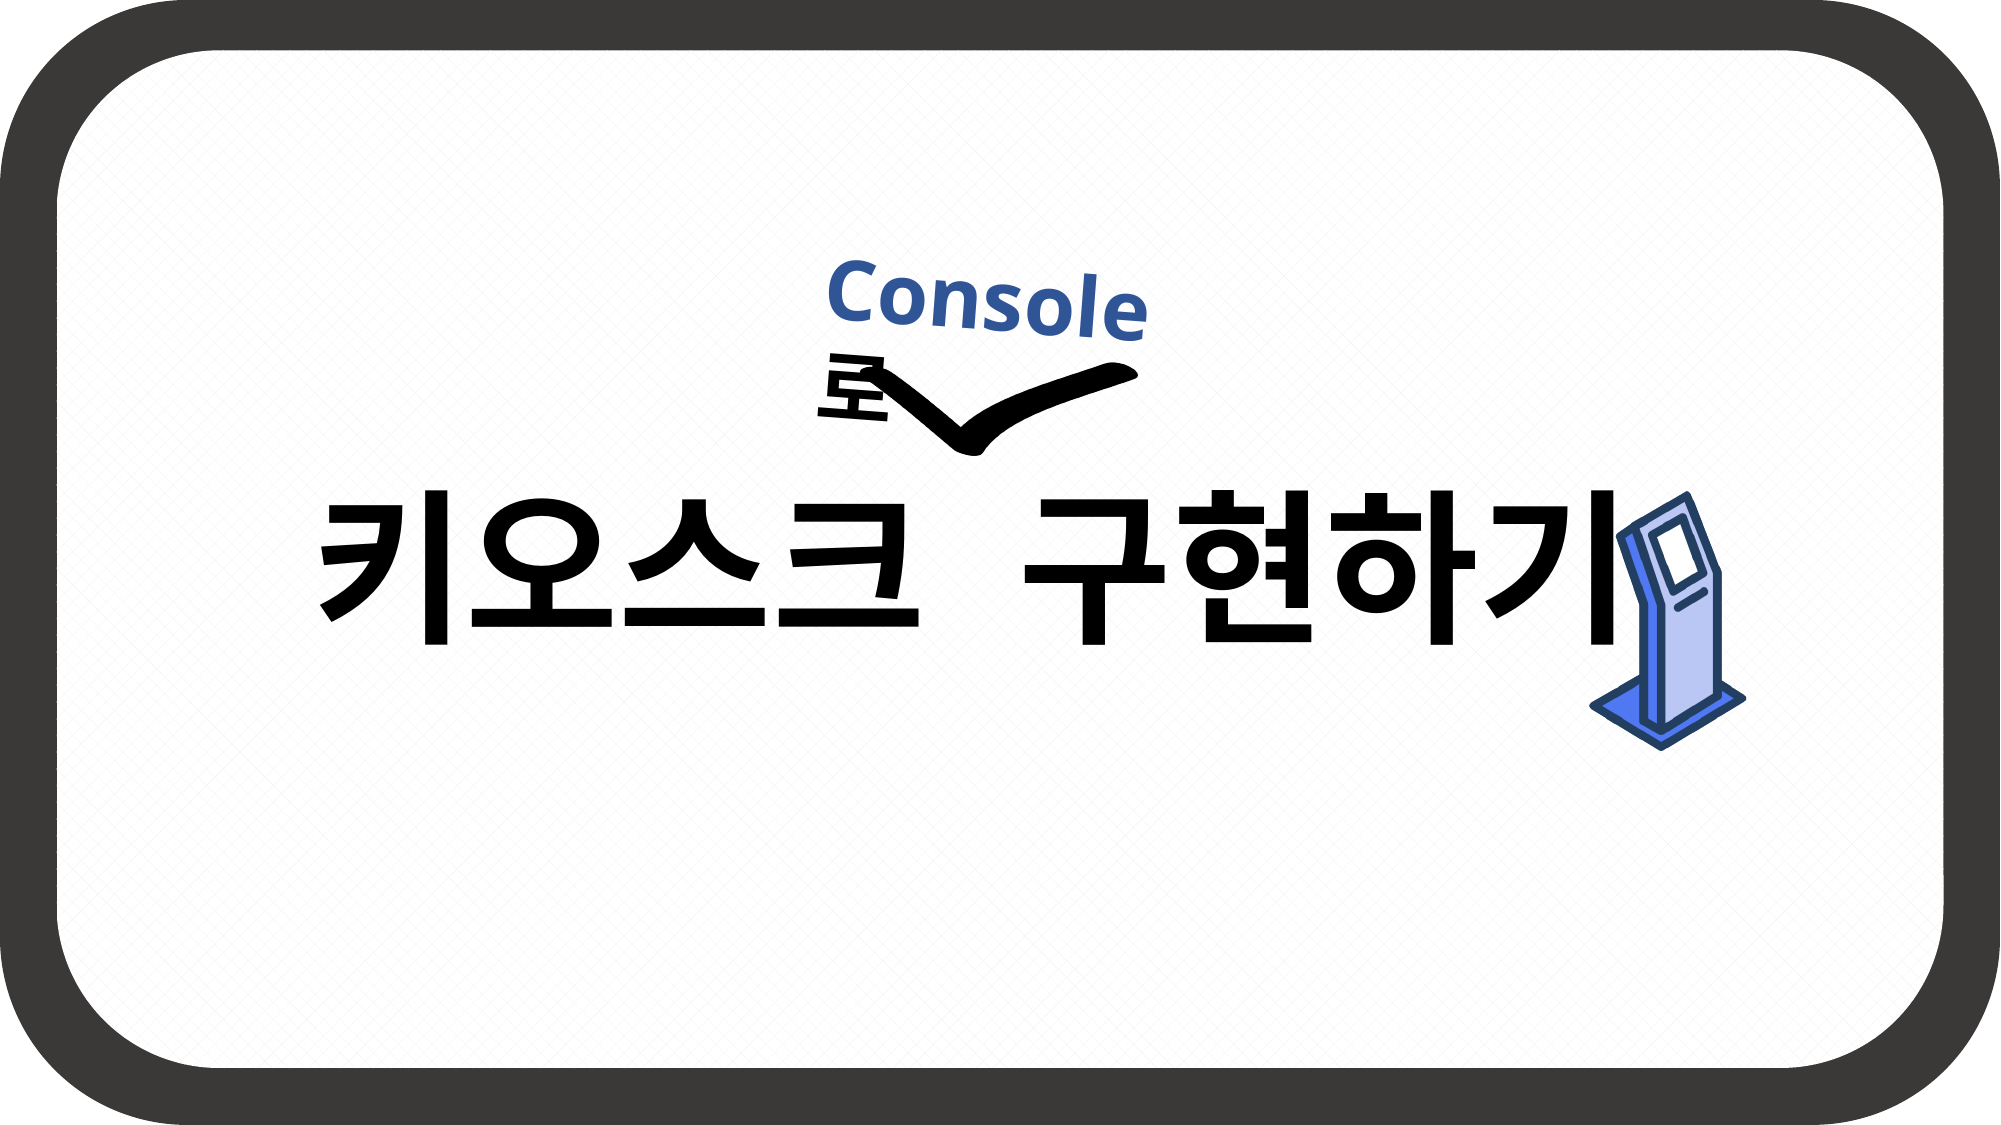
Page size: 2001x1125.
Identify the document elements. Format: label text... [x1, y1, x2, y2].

text_box 키오스크 구현하기 [297, 456, 1651, 672]
text_box Console로 [798, 226, 1226, 456]
picture [858, 331, 1128, 460]
text_box [55, 49, 1945, 1070]
picture [1537, 491, 1798, 751]
text_box [0, 0, 2000, 1125]
